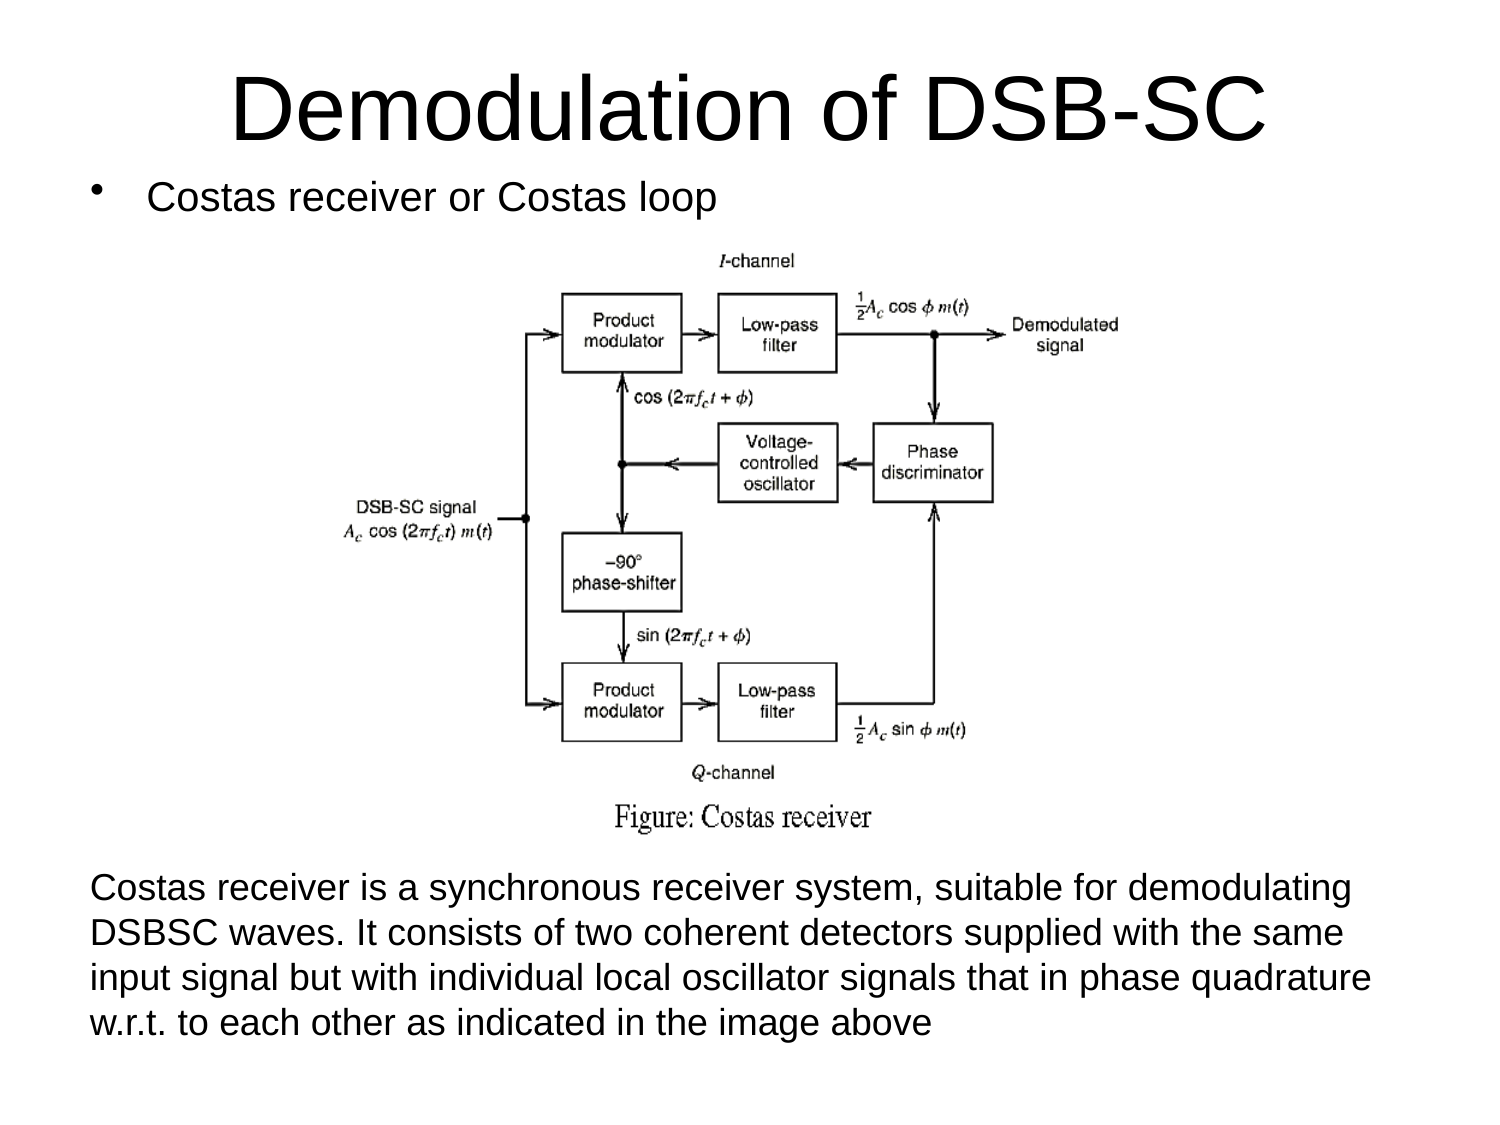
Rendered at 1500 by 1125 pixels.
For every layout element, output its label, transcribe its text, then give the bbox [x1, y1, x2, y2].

title Demodulation of DSB-SC [75, 45, 1425, 162]
list Costas receiver or Costas loop [75, 162, 1425, 855]
picture [322, 239, 1178, 854]
text_box Costas receiver is a synchronous receiver system, suitable for demodulating DSBSC waves. It consists of two coherent detectors supplied with the same input signal but with individual local oscillator signals that in phase quadrature w.r.t. to each other as indicated in the image above [74, 855, 1425, 1050]
